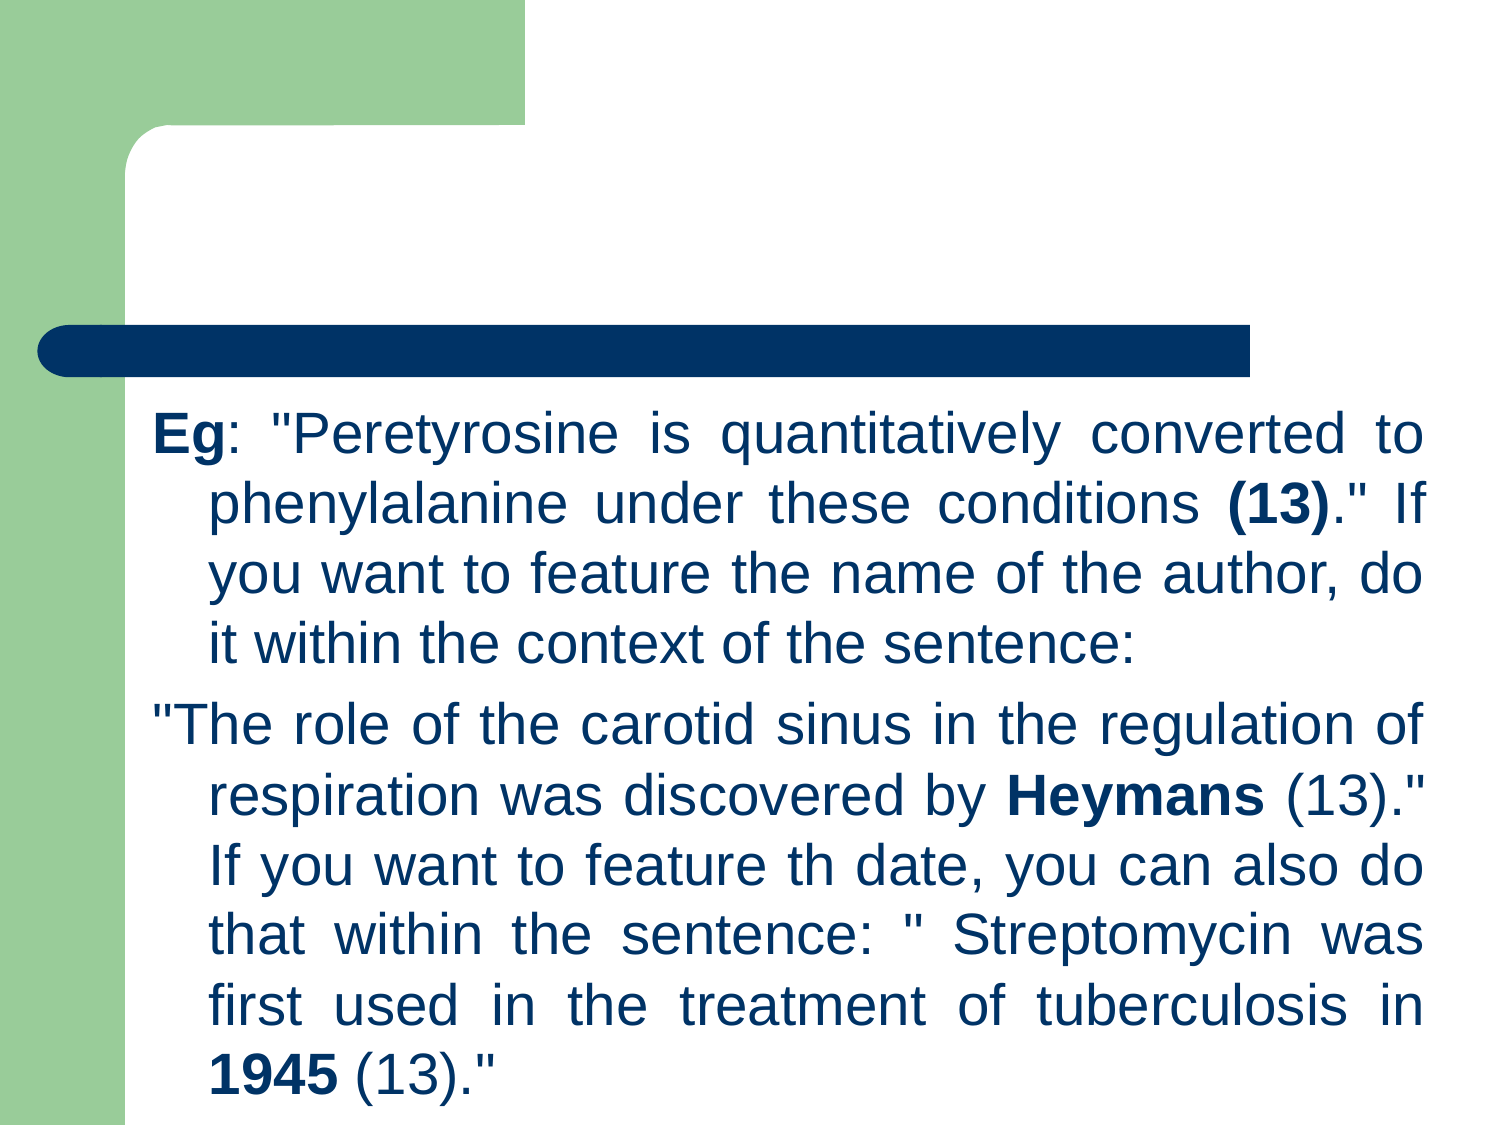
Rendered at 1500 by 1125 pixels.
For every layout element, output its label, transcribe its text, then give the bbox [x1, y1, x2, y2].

list Eg: "Peretyrosine is quantitatively converted to phenylalanine under these conditions (13)." If you want to feature the name of the author, do it within the context of the sentence: "The role of the carotid sinus in the regulation of respiration was discovered by Heymans (13)." If you want to feature th date, you can also do that within the sentence: " Streptomycin was first used in the treatment of tuberculosis in 1945 (13)." [137, 387, 1442, 1079]
